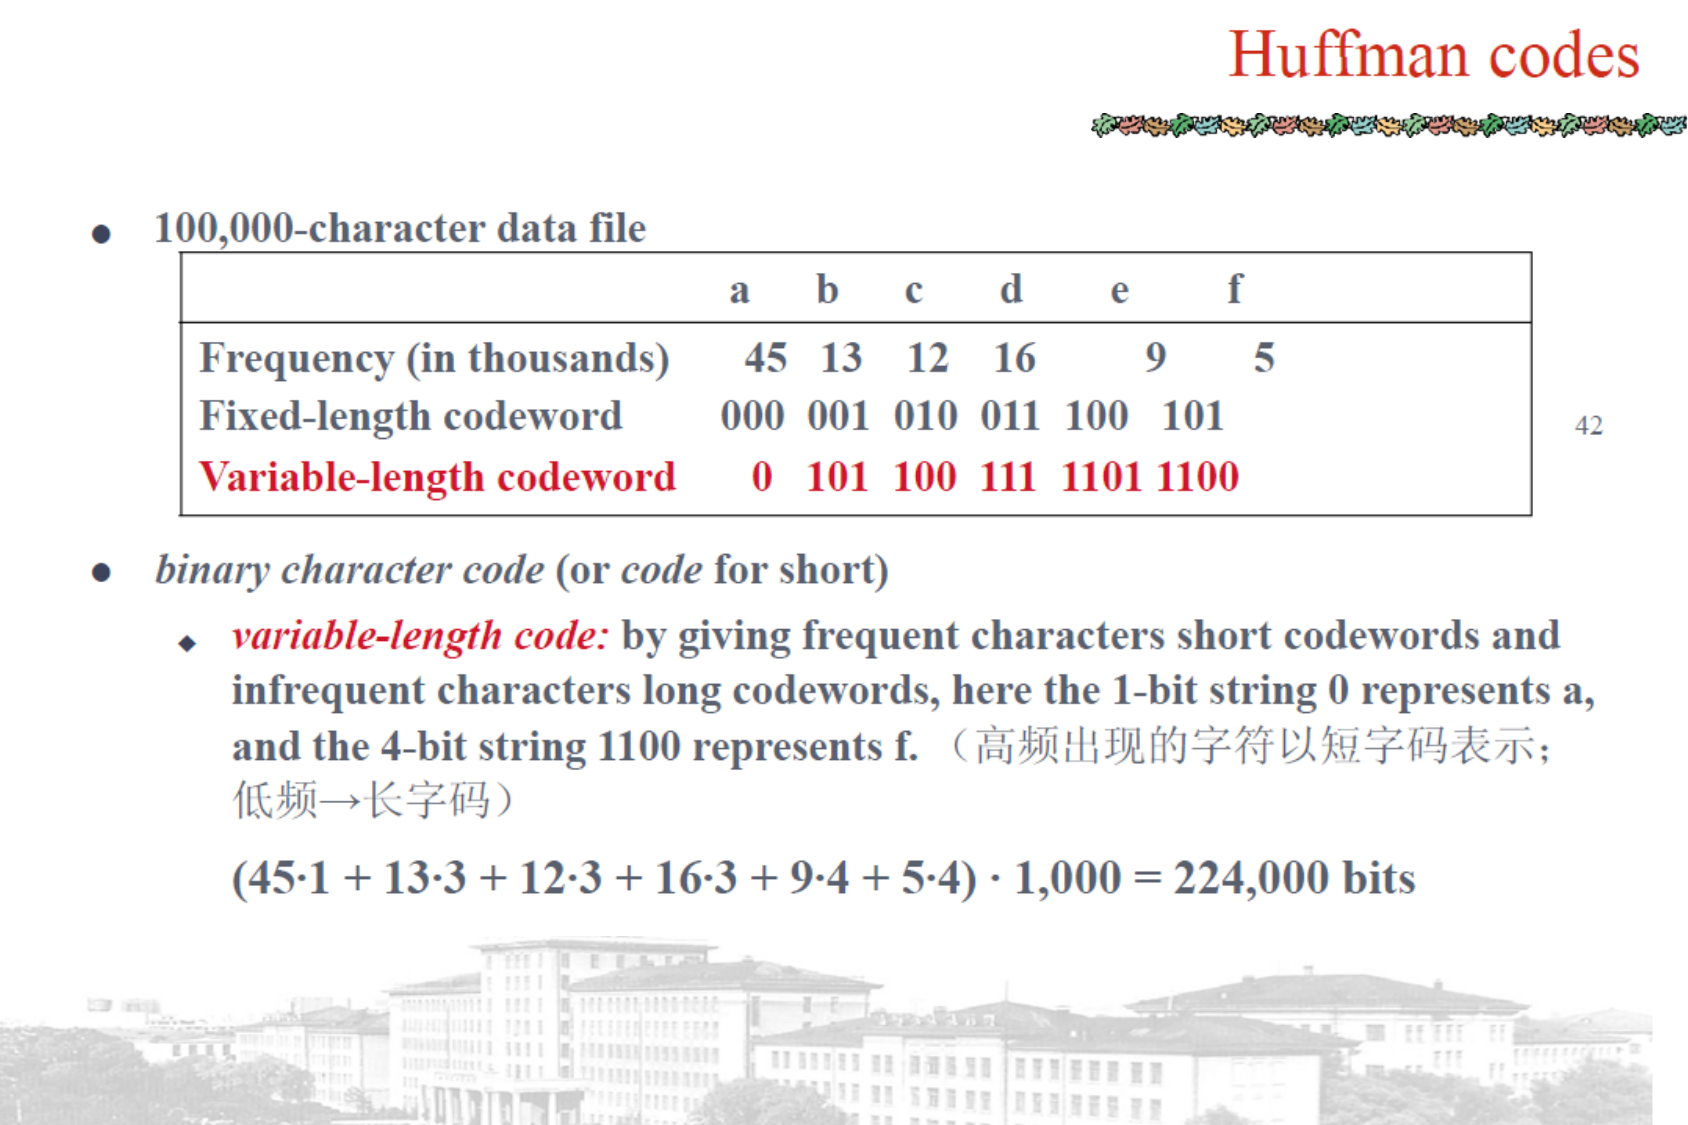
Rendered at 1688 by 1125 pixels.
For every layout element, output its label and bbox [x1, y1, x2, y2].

text_box [1216, 10, 1653, 103]
list [1091, 113, 1688, 138]
text_box [72, 189, 1615, 936]
picture [0, 529, 1688, 1125]
